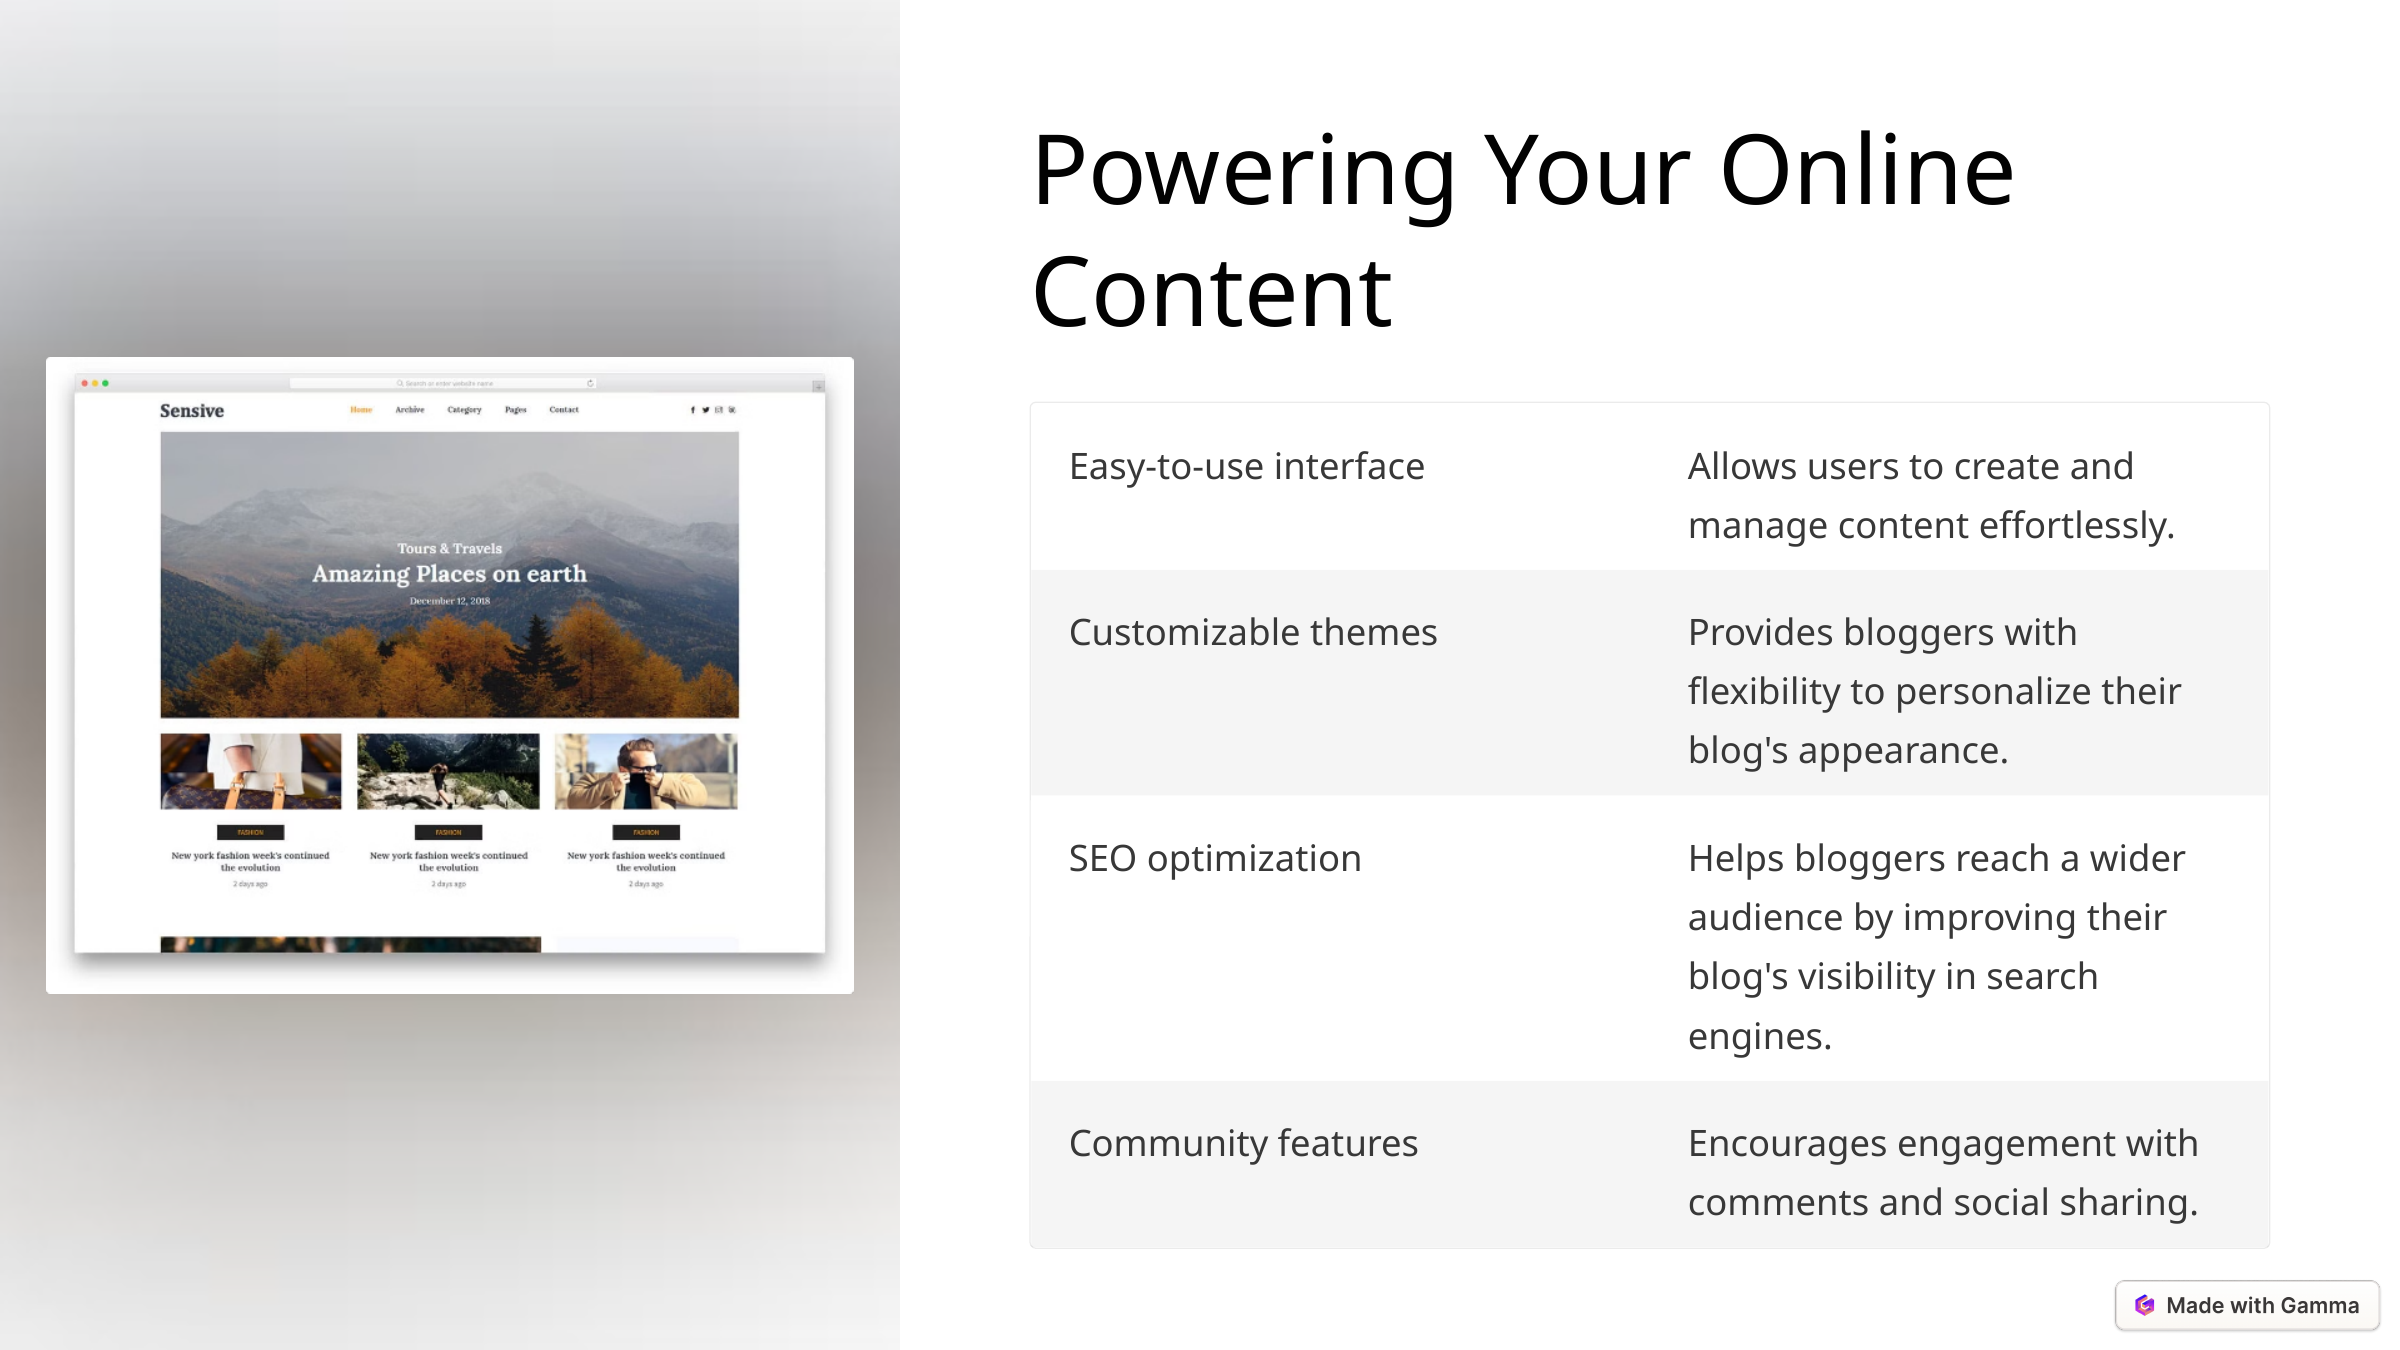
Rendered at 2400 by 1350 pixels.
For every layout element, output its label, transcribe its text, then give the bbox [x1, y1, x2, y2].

text_box Community features [1068, 1104, 1613, 1164]
text_box Encourages engagement with comments and social sharing. [1687, 1104, 2232, 1224]
text_box Helps bloggers reach a wider audience by improving their blog's visibility in search engines. [1687, 819, 2232, 1058]
text_box [1031, 569, 2269, 795]
text_box SEO optimization [1068, 819, 1613, 879]
text_box Allows users to create and manage content effortlessly. [1687, 427, 2232, 547]
picture [0, 0, 900, 1350]
text_box Customizable themes [1068, 593, 1613, 653]
text_box Easy-to-use interface [1068, 427, 1613, 487]
text_box [1031, 1080, 2269, 1247]
picture [2106, 1271, 2389, 1339]
text_box Provides bloggers with flexibility to personalize their blog's appearance. [1687, 593, 2232, 772]
text_box Powering Your Online Content [1030, 102, 2270, 347]
text_box [1031, 795, 2269, 1080]
text_box [1031, 403, 2269, 569]
